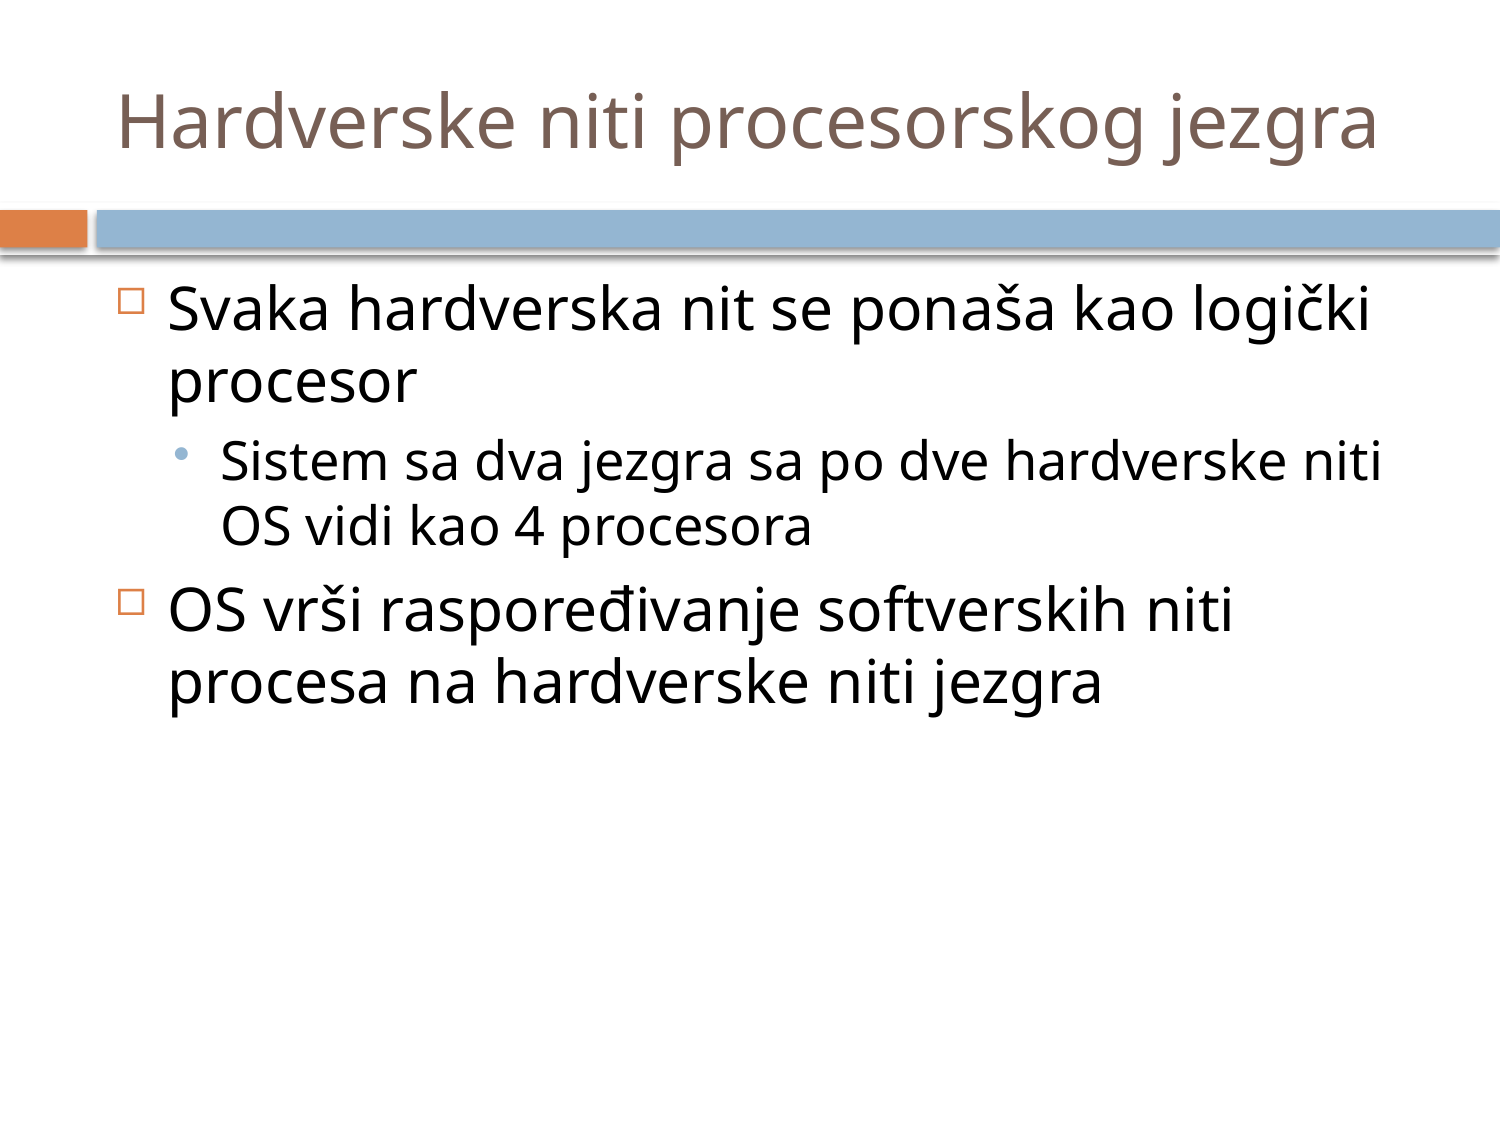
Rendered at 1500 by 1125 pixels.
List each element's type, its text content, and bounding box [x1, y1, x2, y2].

list Svaka hardverska nit se ponaša kao logički procesor Sistem sa dva jezgra sa po dve hardverske niti OS vidi kao 4 procesora OS vrši raspoređivanje softverskih niti procesa na hardverske niti jezgra [100, 262, 1438, 1000]
title Hardverske niti procesorskog jezgra [100, 37, 1438, 200]
